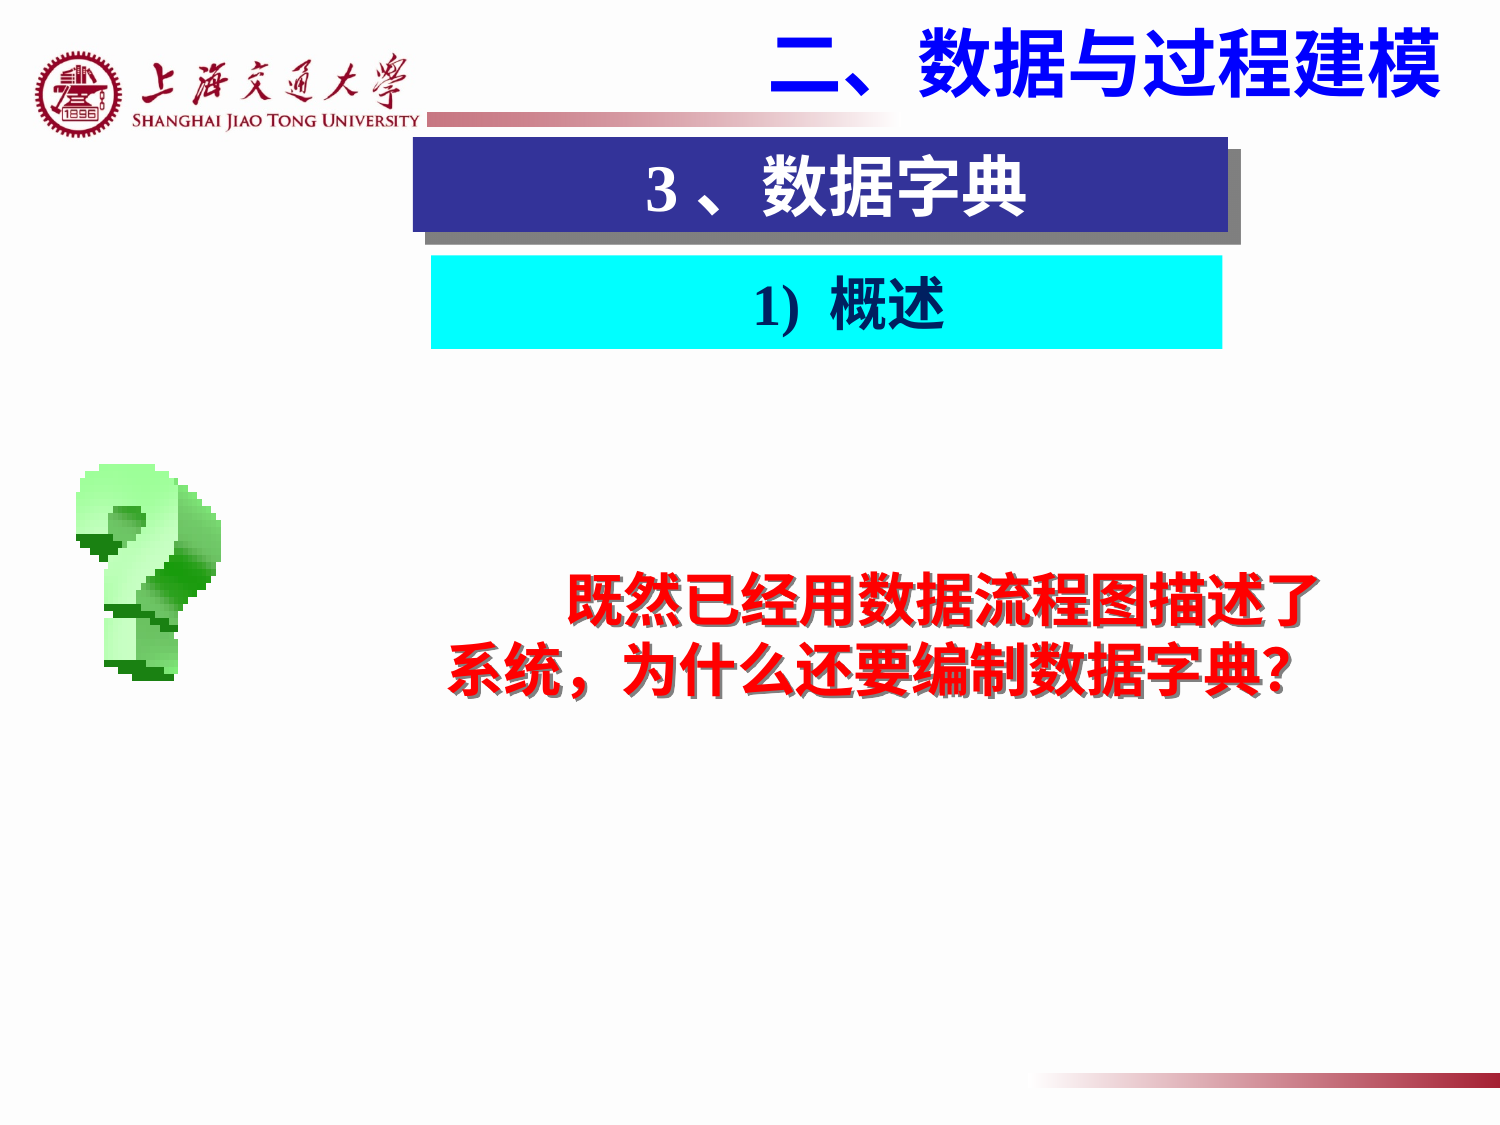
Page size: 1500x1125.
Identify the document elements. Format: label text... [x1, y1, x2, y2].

text_box 1) 概述 [431, 255, 1223, 349]
text_box 二、数据与过程建模 [182, 7, 1458, 116]
text_box 既然已经用数据流程图描述了系统，为什么还要编制数据字典？ [430, 552, 1365, 711]
picture [0, 0, 1500, 1125]
text_box 3、数据字典 [412, 137, 1228, 232]
